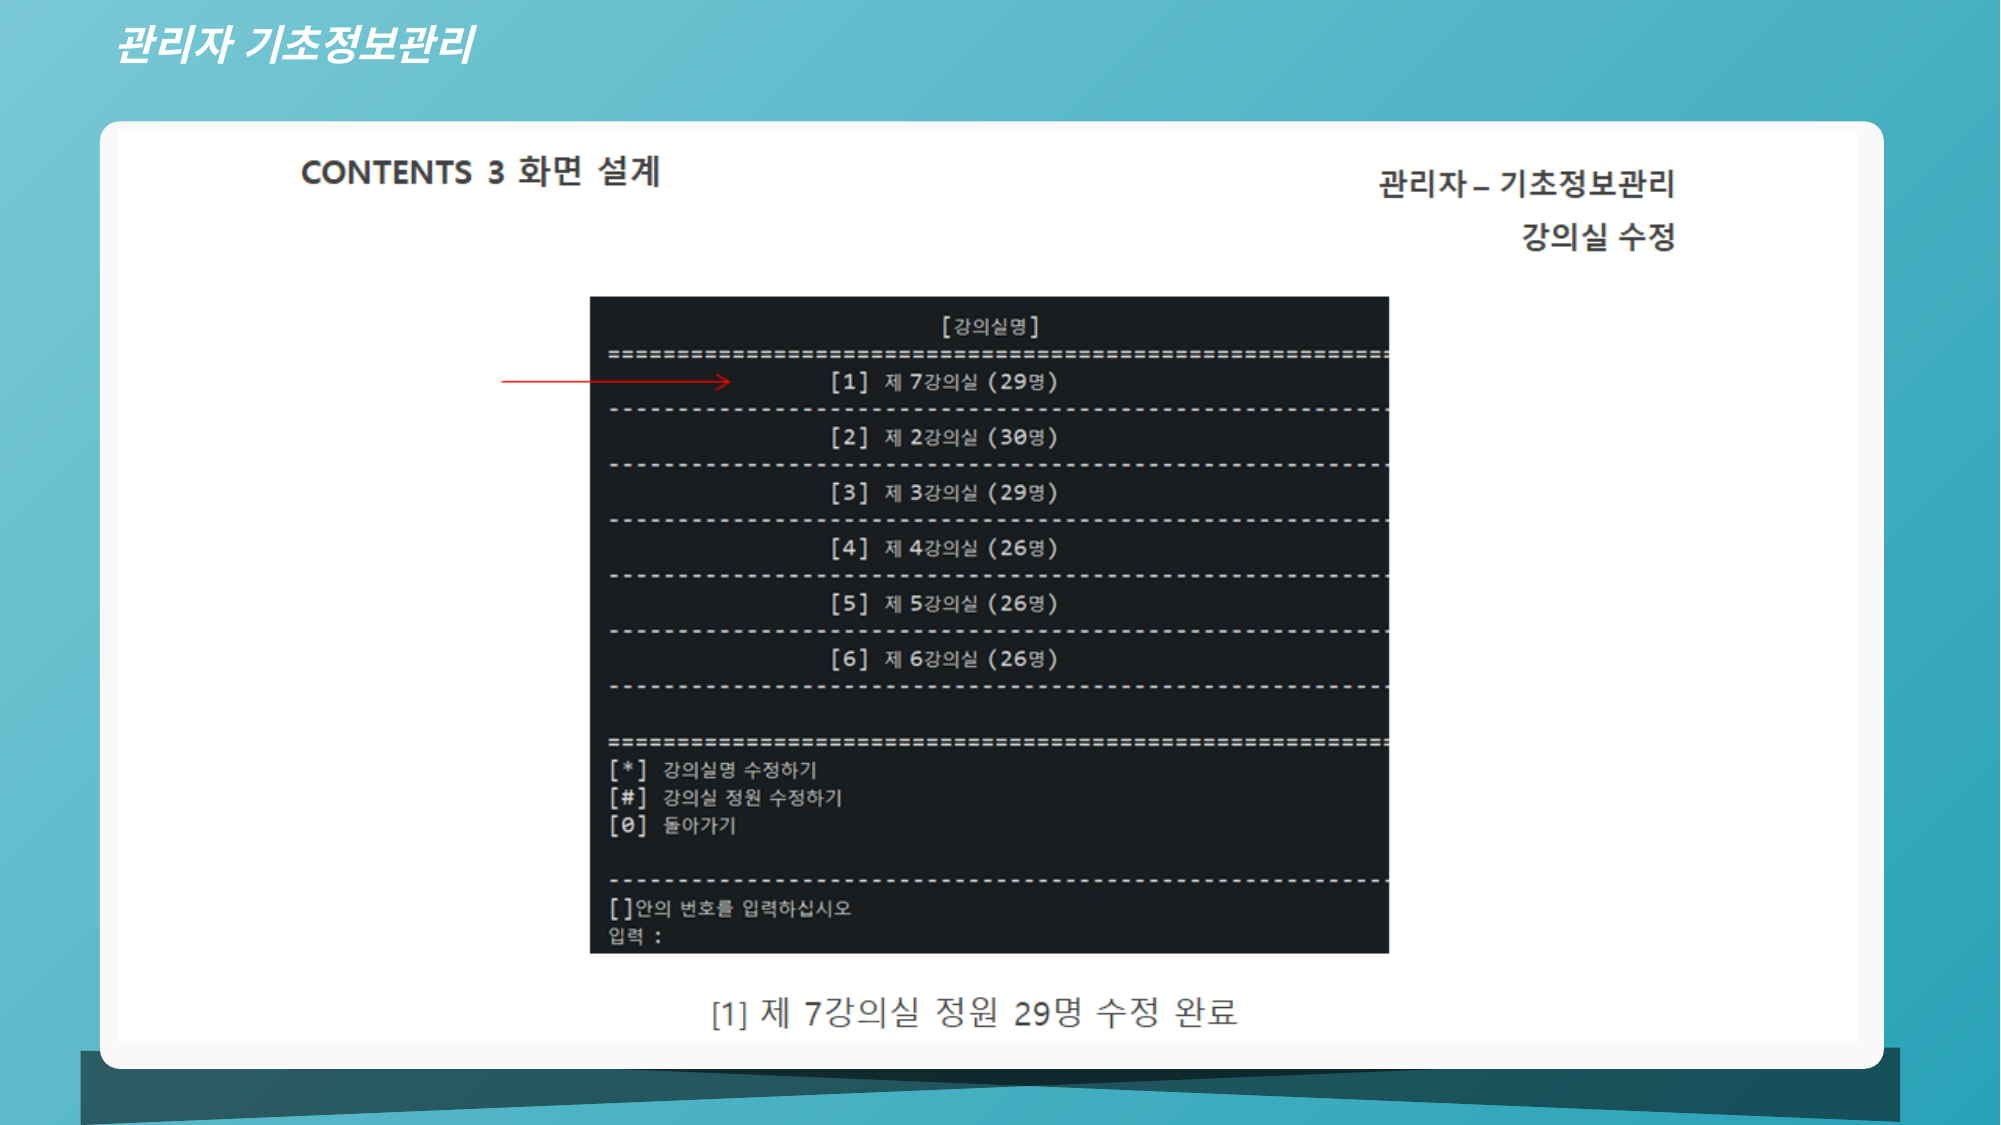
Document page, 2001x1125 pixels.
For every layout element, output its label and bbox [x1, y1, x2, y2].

picture [118, 131, 1857, 1044]
text_box [80, 11, 1901, 1125]
